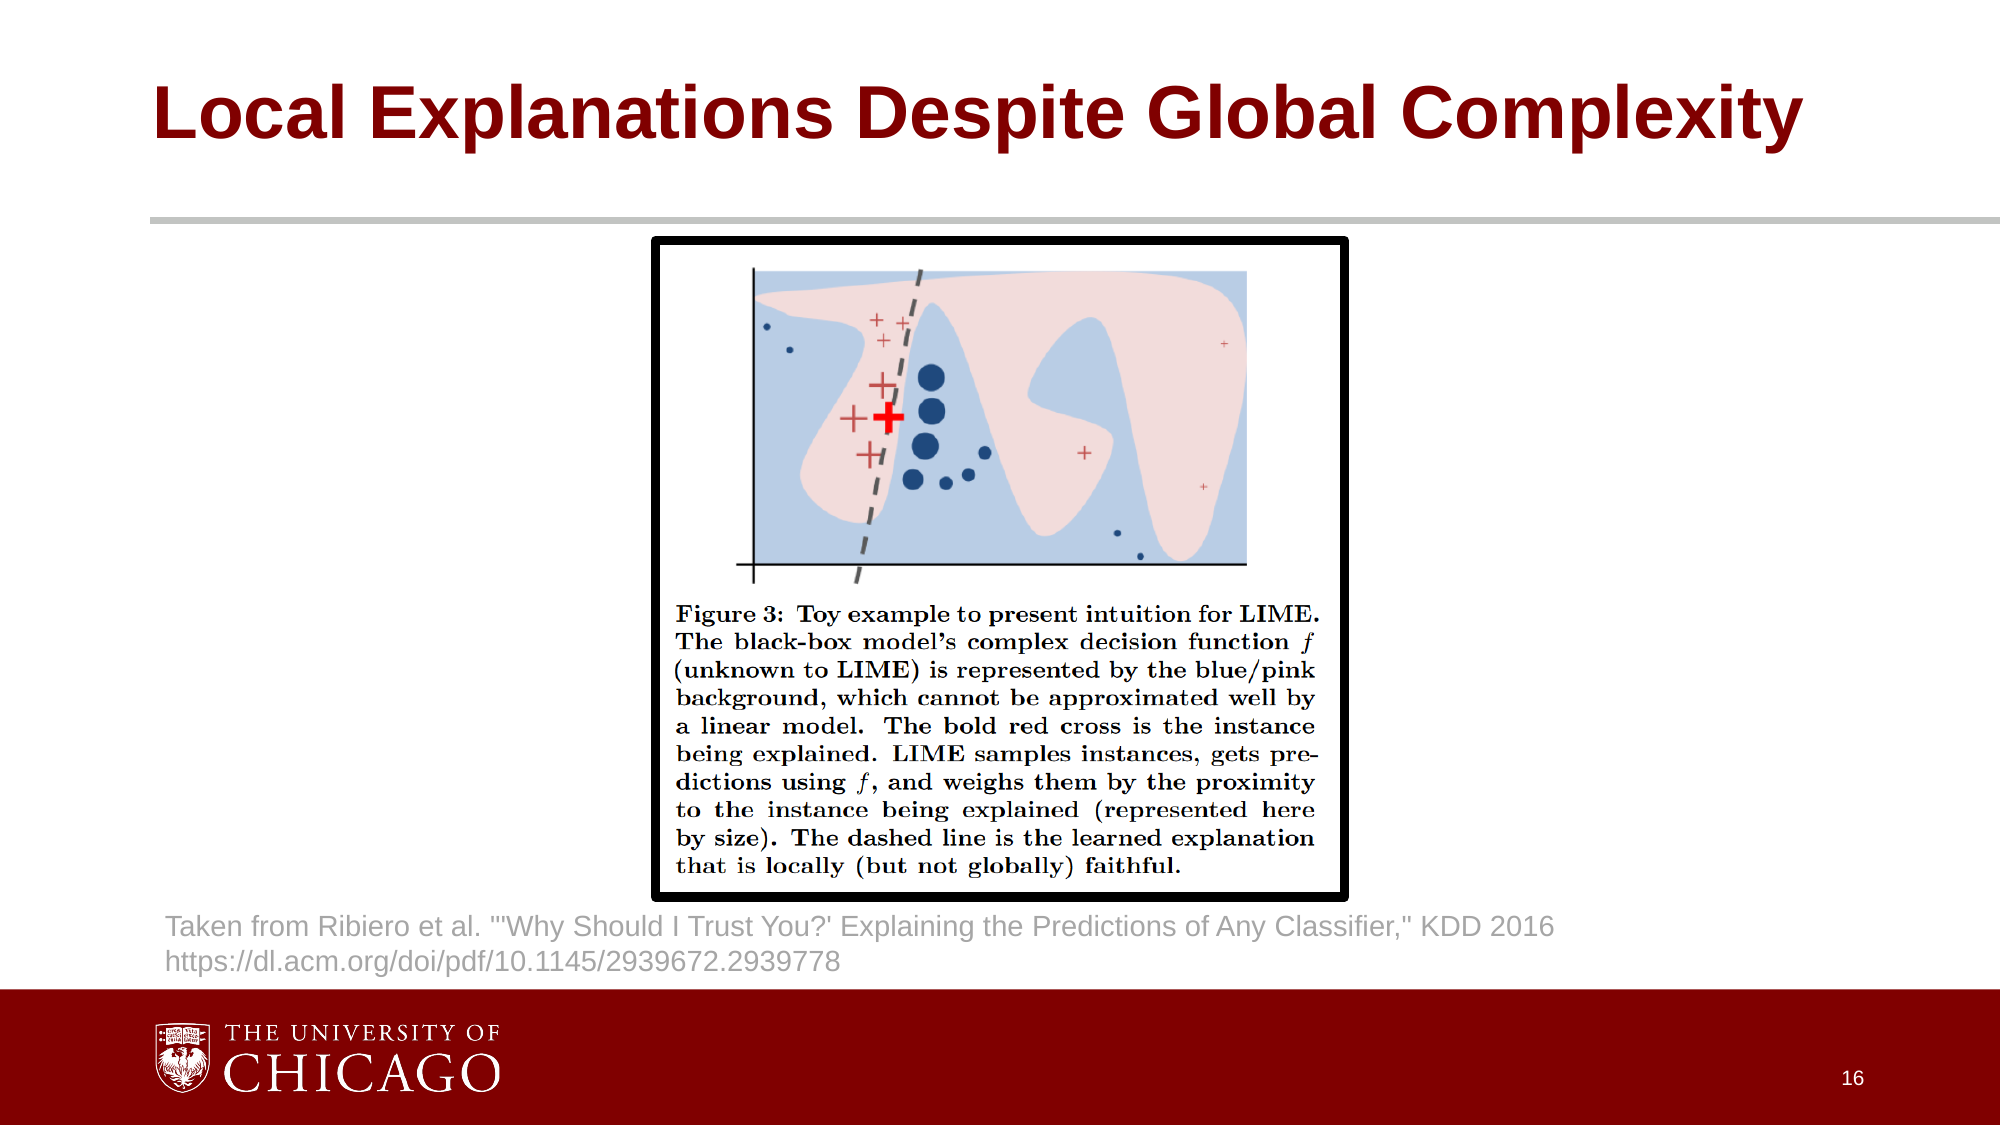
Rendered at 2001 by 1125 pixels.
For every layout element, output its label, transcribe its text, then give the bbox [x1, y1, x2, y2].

slide_number 16 [1412, 1046, 1880, 1107]
picture [660, 245, 1340, 893]
text_box Taken from Ribiero et al. "'Why Should I Trust You?' Explaining the Predictions of Any Classifier," KDD 2016 https://dl.acm.org/doi/pdf/10.1145/2939672.2939778 [150, 899, 1900, 985]
title Local Explanations Despite Global Complexity [137, 0, 1863, 218]
